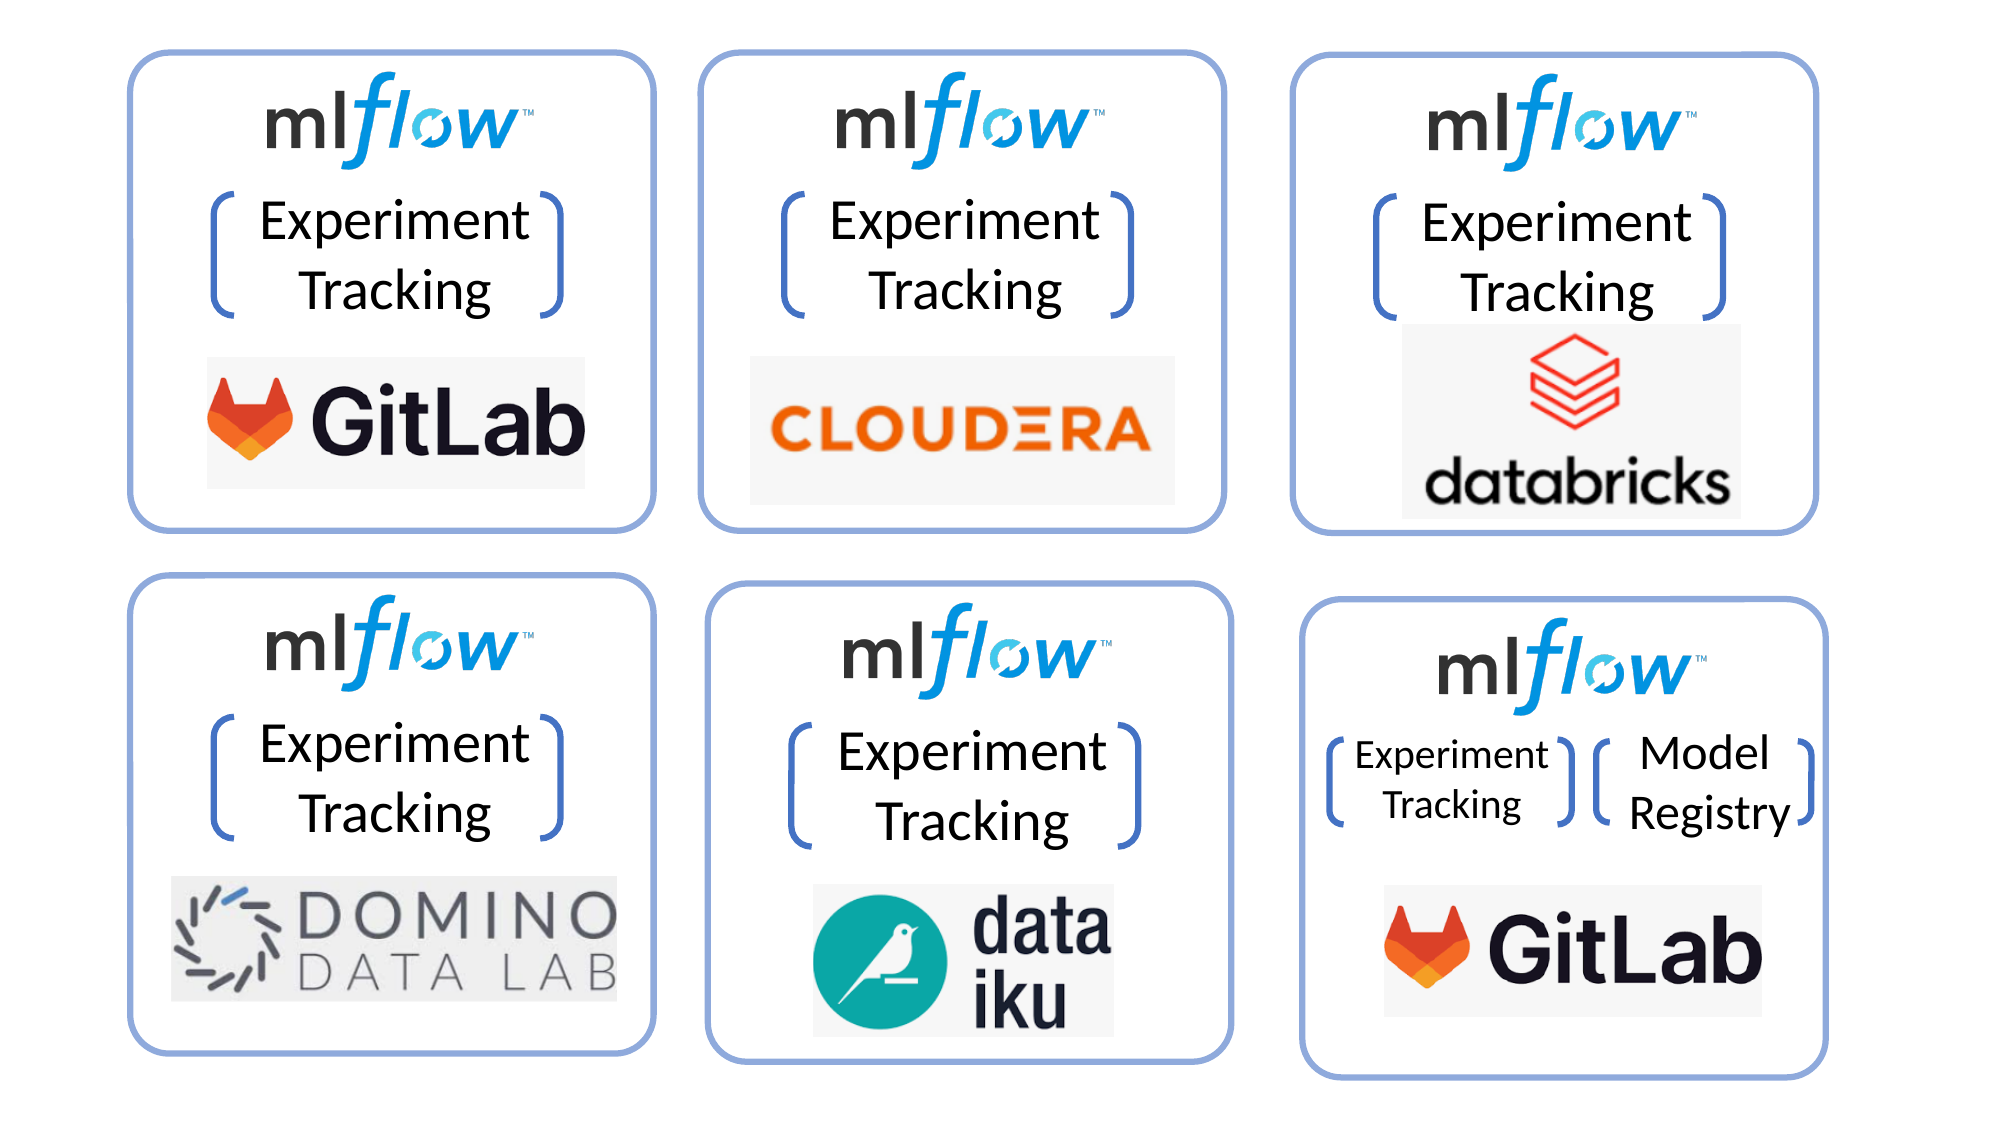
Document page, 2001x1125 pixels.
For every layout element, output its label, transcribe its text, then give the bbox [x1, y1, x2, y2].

text_box [784, 193, 1132, 316]
picture [749, 355, 1176, 506]
picture [1378, 885, 1765, 1018]
text_box [213, 716, 561, 839]
text_box Experiment Tracking [773, 173, 1159, 329]
text_box [791, 724, 1139, 847]
text_box [1329, 739, 1572, 825]
text_box [1302, 599, 1826, 1078]
picture [202, 357, 589, 490]
text_box Experiment Tracking [1365, 175, 1751, 331]
text_box [130, 575, 654, 1054]
text_box [1376, 196, 1724, 318]
picture [837, 70, 1105, 170]
picture [1438, 617, 1707, 717]
picture [813, 883, 1114, 1037]
text_box [130, 52, 654, 531]
picture [1429, 72, 1698, 172]
text_box Experiment Tracking [202, 696, 588, 852]
text_box [707, 583, 1232, 1062]
text_box [1292, 54, 1817, 533]
picture [844, 601, 1113, 701]
text_box Experiment Tracking [780, 704, 1166, 860]
picture [266, 593, 535, 693]
text_box [213, 193, 561, 316]
text_box Experiment Tracking [1318, 718, 1586, 834]
picture [266, 70, 535, 170]
text_box [700, 52, 1225, 531]
text_box Experiment Tracking [202, 173, 588, 329]
picture [169, 876, 617, 1003]
picture [1402, 324, 1742, 519]
